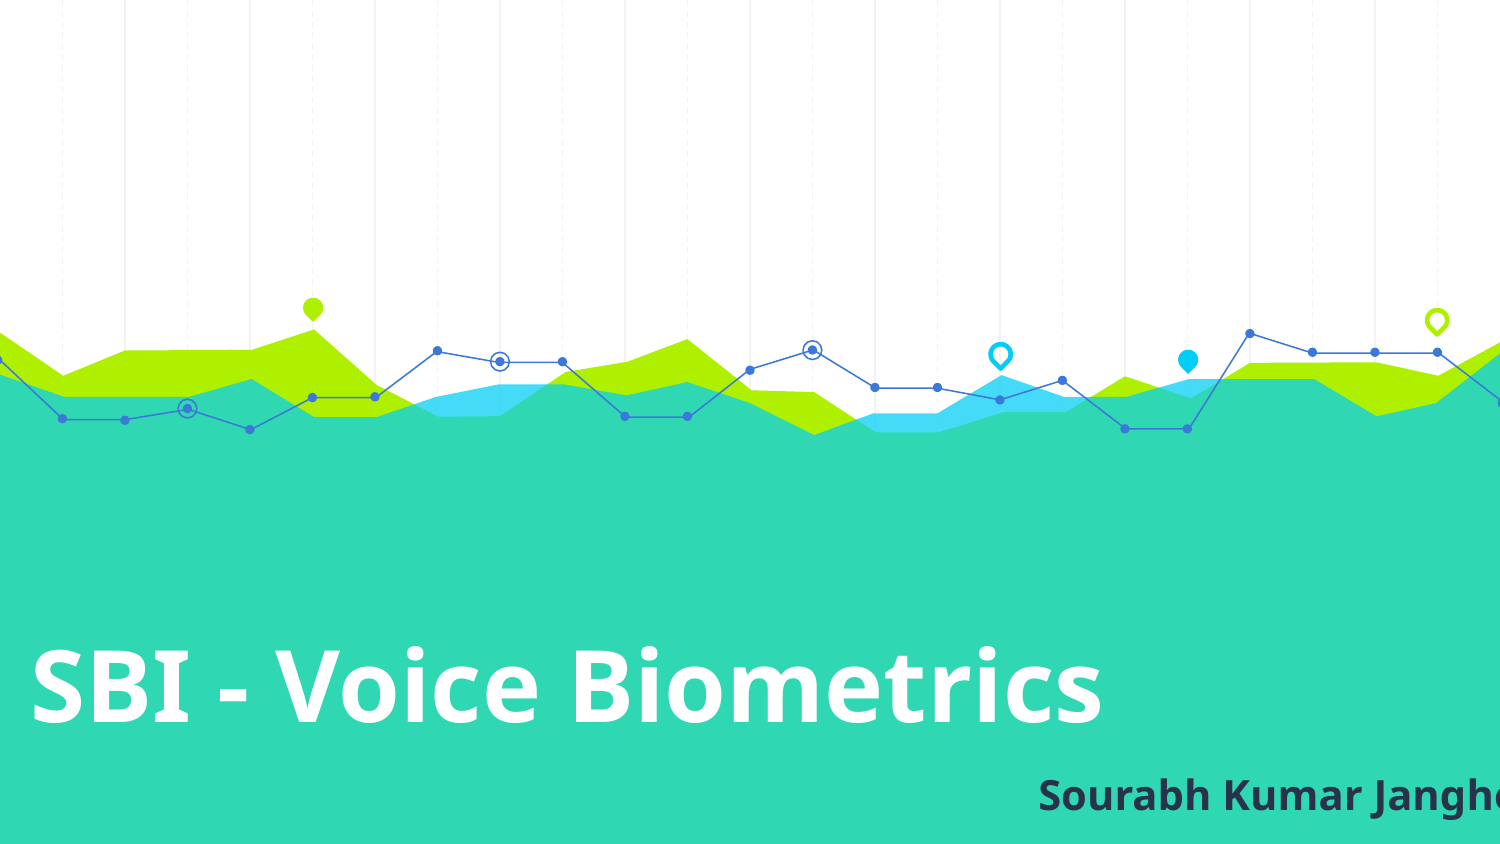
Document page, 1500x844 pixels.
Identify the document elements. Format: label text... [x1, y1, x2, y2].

text_box Sourabh Kumar Janghel [1023, 664, 1500, 844]
title SBI - Voice Biometrics [15, 553, 1485, 812]
